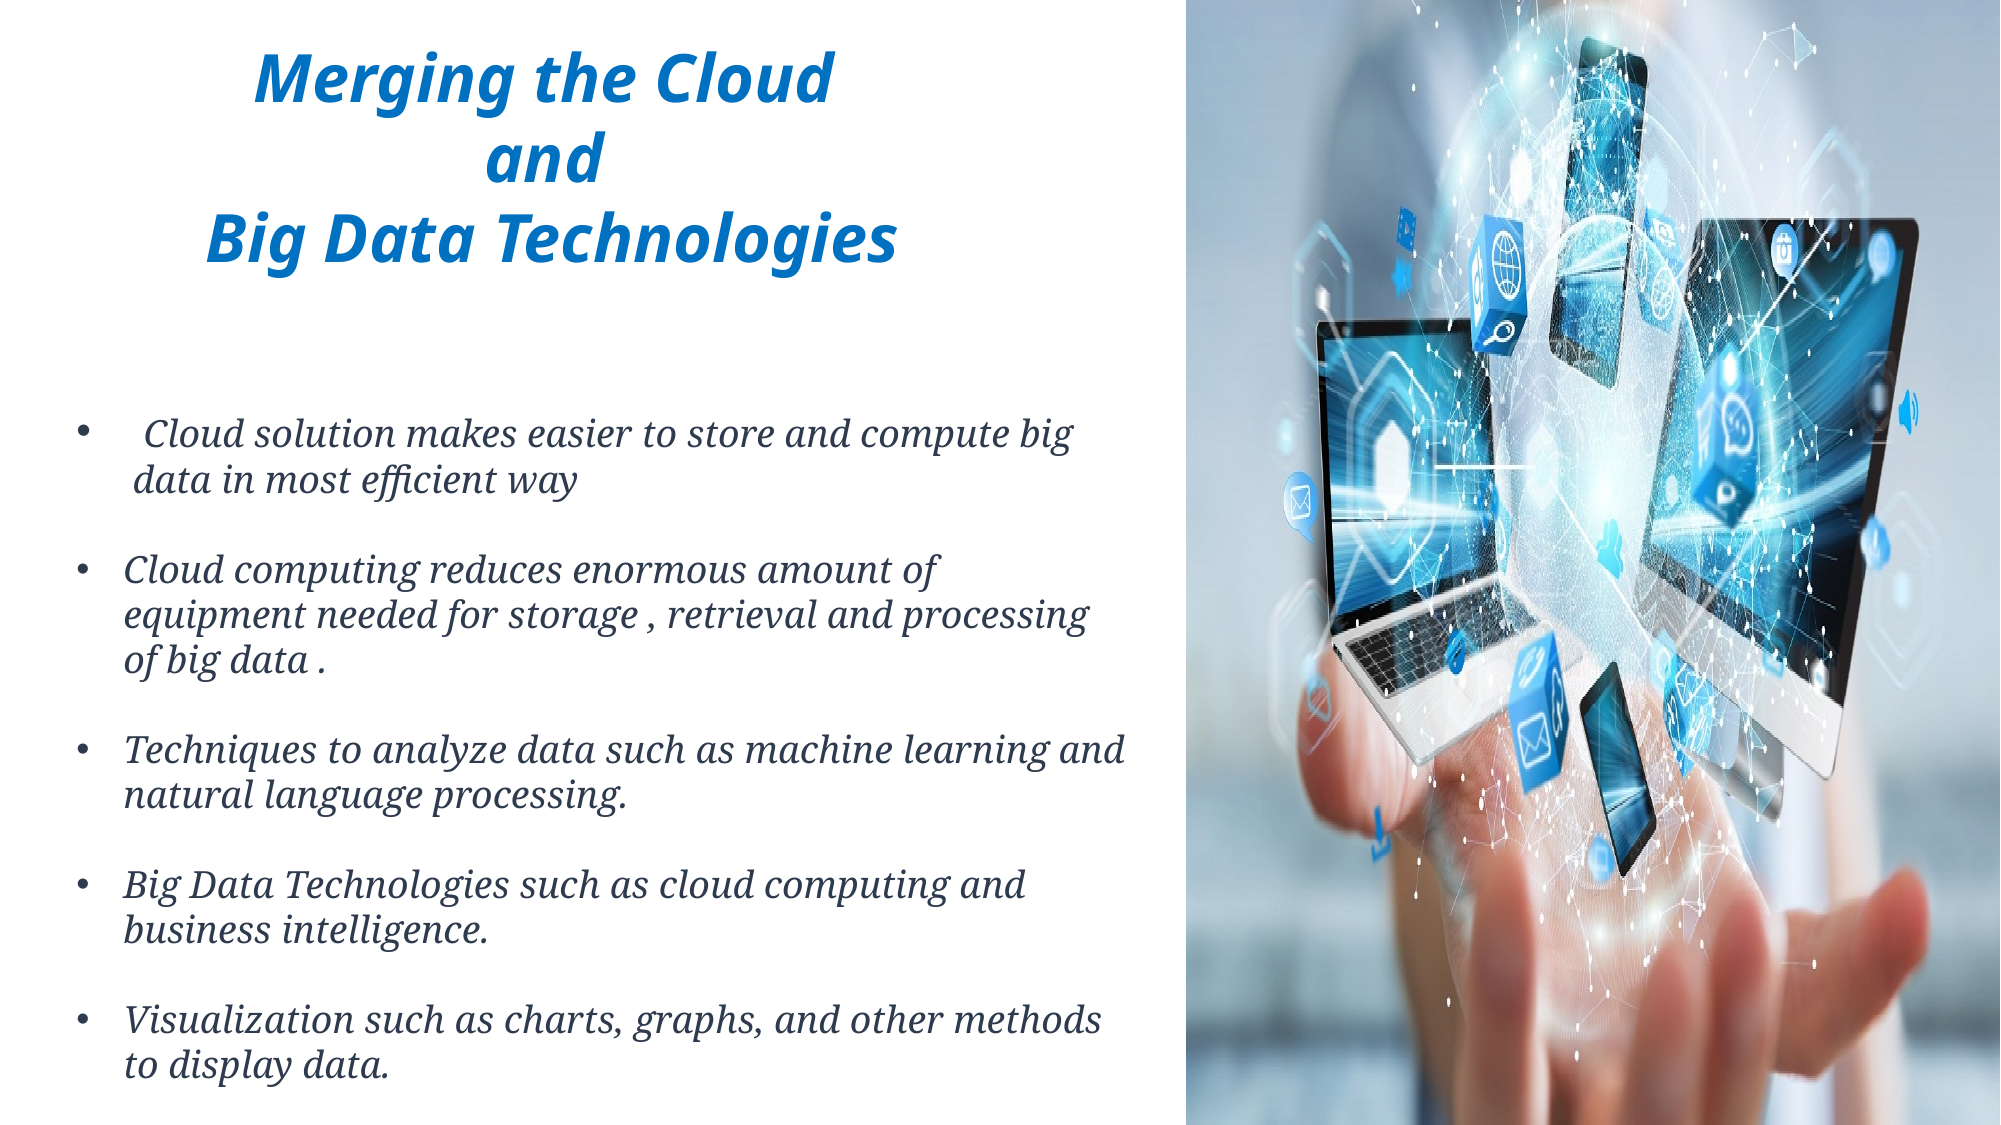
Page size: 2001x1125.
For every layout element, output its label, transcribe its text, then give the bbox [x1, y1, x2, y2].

text_box Cloud solution makes easier to store and compute big data in most efficient way Cloud computing reduces enormous amount of equipment needed for storage , retrieval and processing of big data . Techniques to analyze data such as machine learning and natural language processing. Big Data Technologies such as cloud computing and business intelligence. Visualization such as charts, graphs, and other methods to display data. [61, 398, 1144, 1093]
text_box Merging the Cloud and Big Data Technologies [46, 28, 1059, 344]
picture [1186, 0, 2000, 1125]
